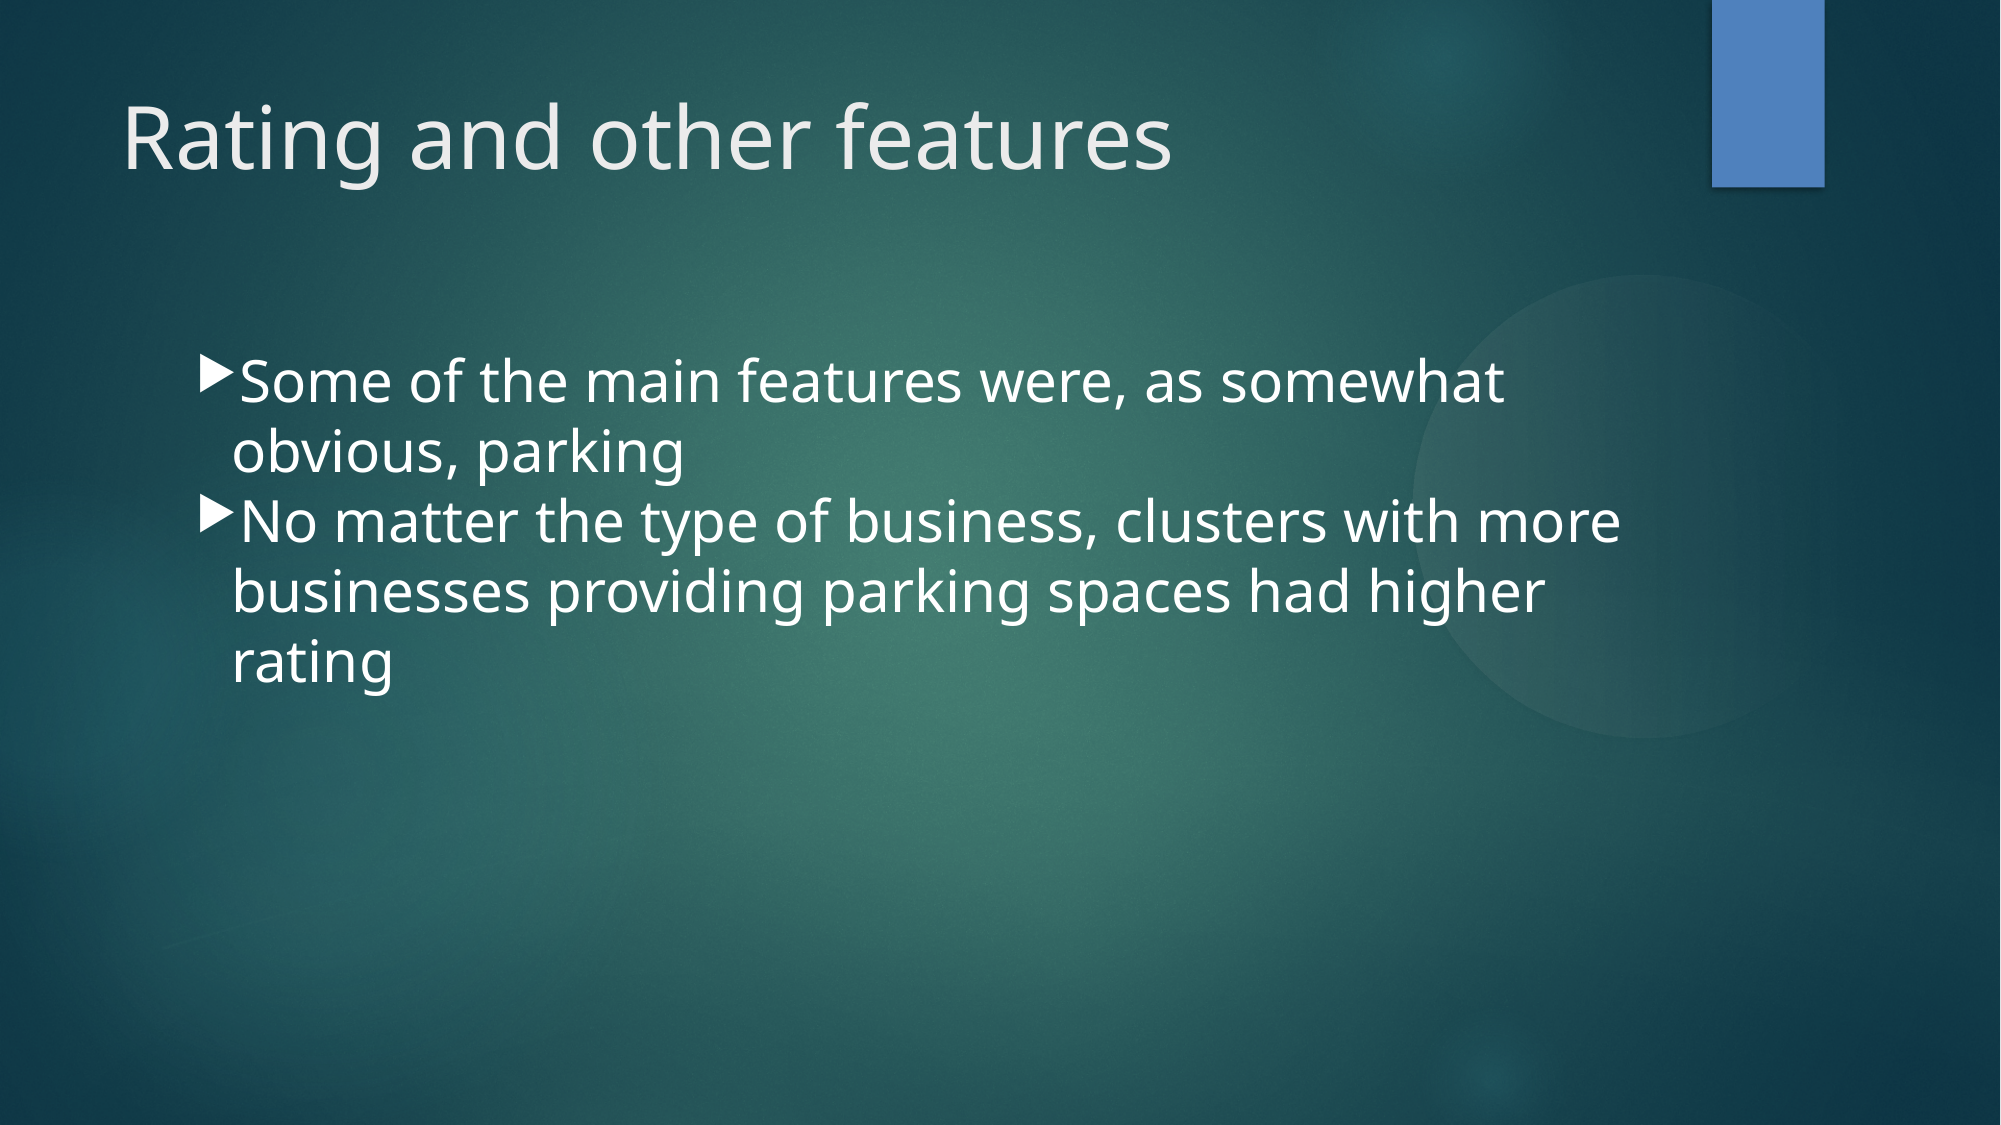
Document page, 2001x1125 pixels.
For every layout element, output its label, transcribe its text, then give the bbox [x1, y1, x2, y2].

text_box Some of the main features were, as somewhat obvious, parking No matter the type of business, clusters with more businesses providing parking spaces had higher rating [181, 336, 1649, 1025]
text_box Rating and other features [106, 74, 1649, 304]
picture [0, 0, 2001, 1125]
